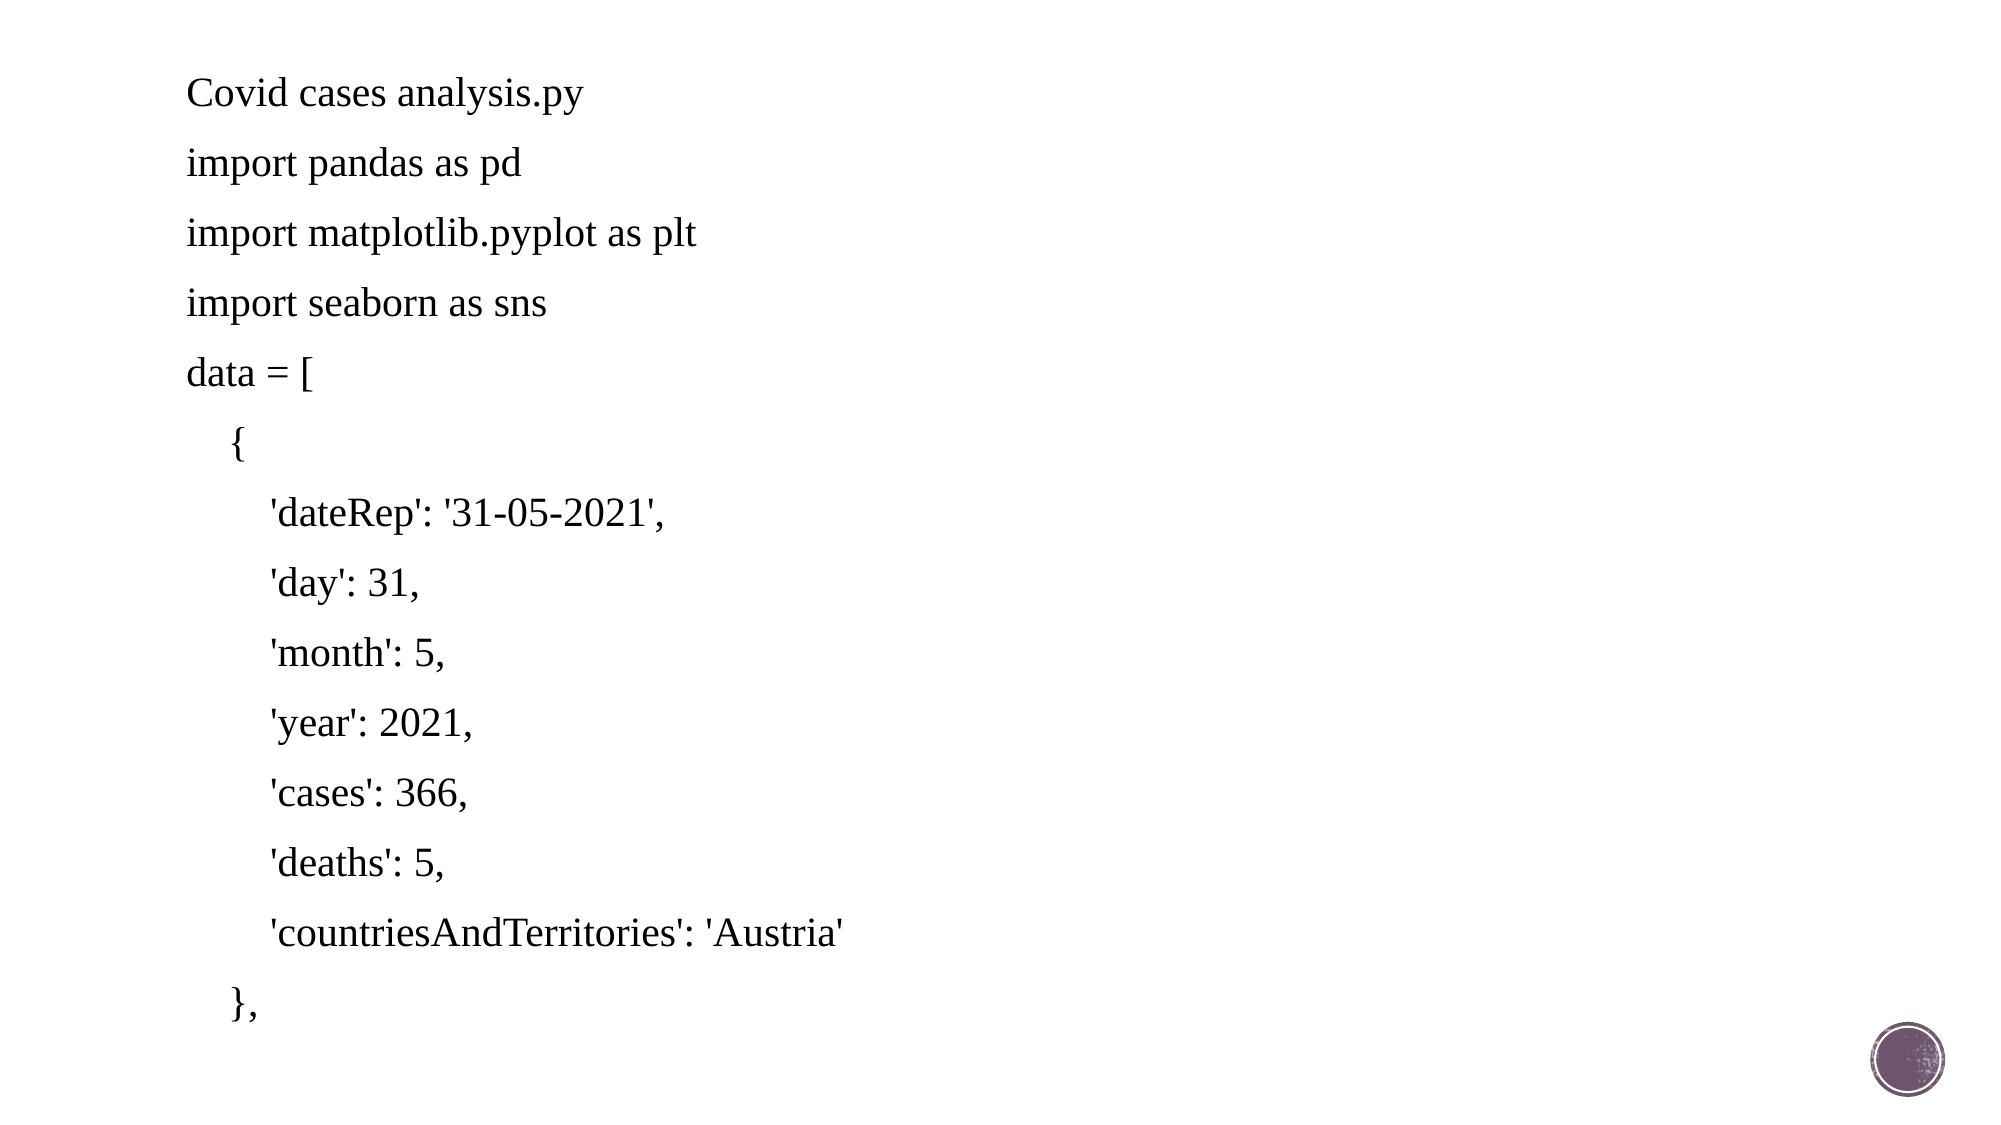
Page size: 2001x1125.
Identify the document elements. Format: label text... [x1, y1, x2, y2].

list Covid cases analysis.py import pandas as pd import matplotlib.pyplot as plt import seaborn as sns data = [ { 'dateRep': '31-05-2021', 'day': 31, 'month': 5, 'year': 2021, 'cases': 366, 'deaths': 5, 'countriesAndTerritories': 'Austria' }, [171, 63, 1822, 1076]
